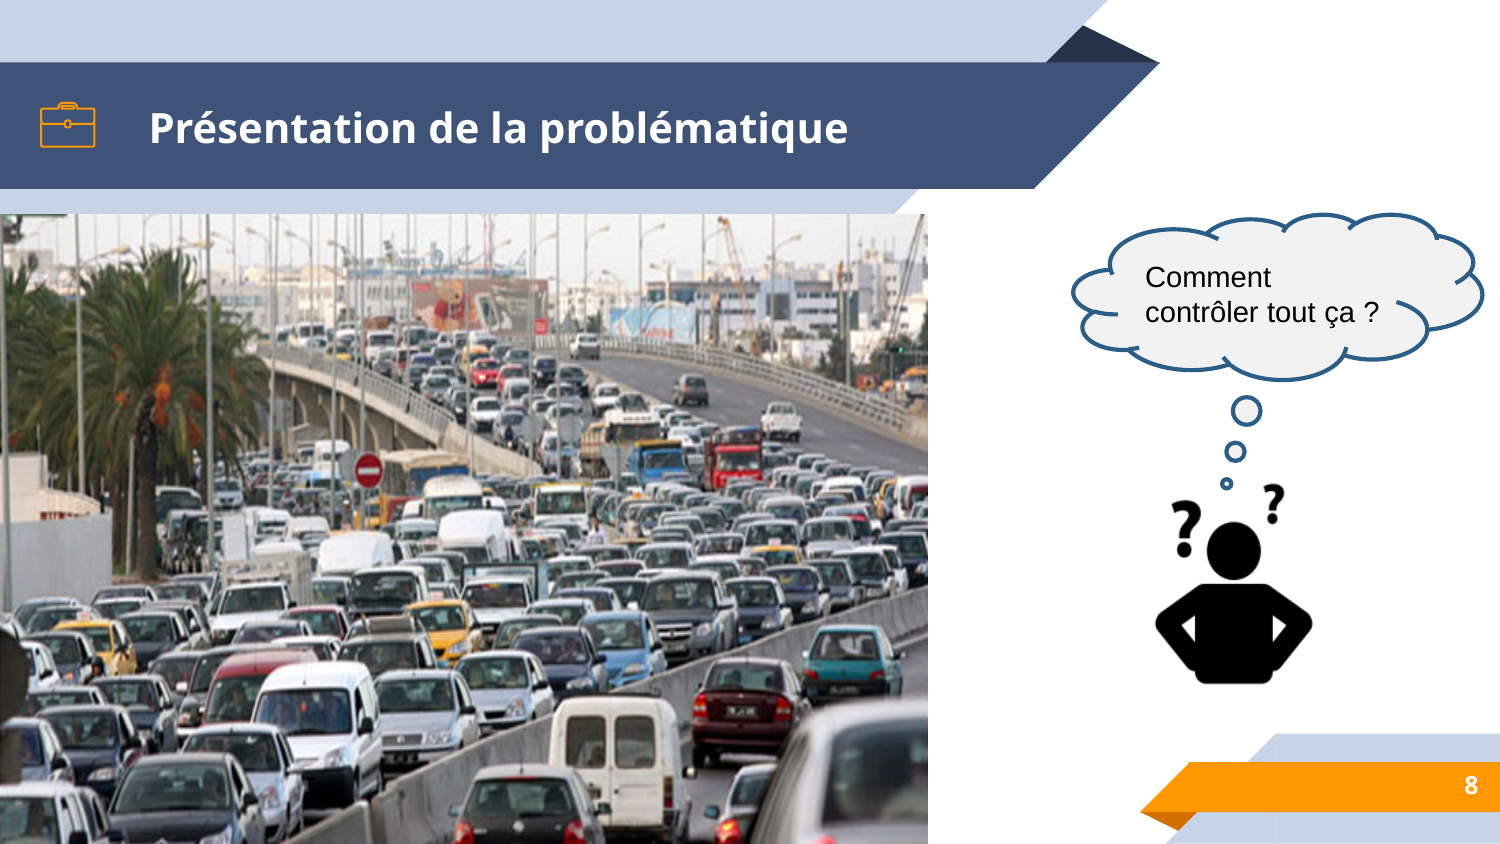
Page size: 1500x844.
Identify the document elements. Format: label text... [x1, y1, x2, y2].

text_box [40, 102, 95, 147]
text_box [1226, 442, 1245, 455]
picture [1115, 456, 1352, 711]
text_box Comment contrôler tout ça ? [1073, 214, 1483, 381]
text_box Comment contrôler tout ça ? [1232, 397, 1261, 425]
title Présentation de la problématique [133, 64, 1035, 190]
slide_number ‹#› [1249, 760, 1494, 813]
picture [0, 213, 928, 844]
